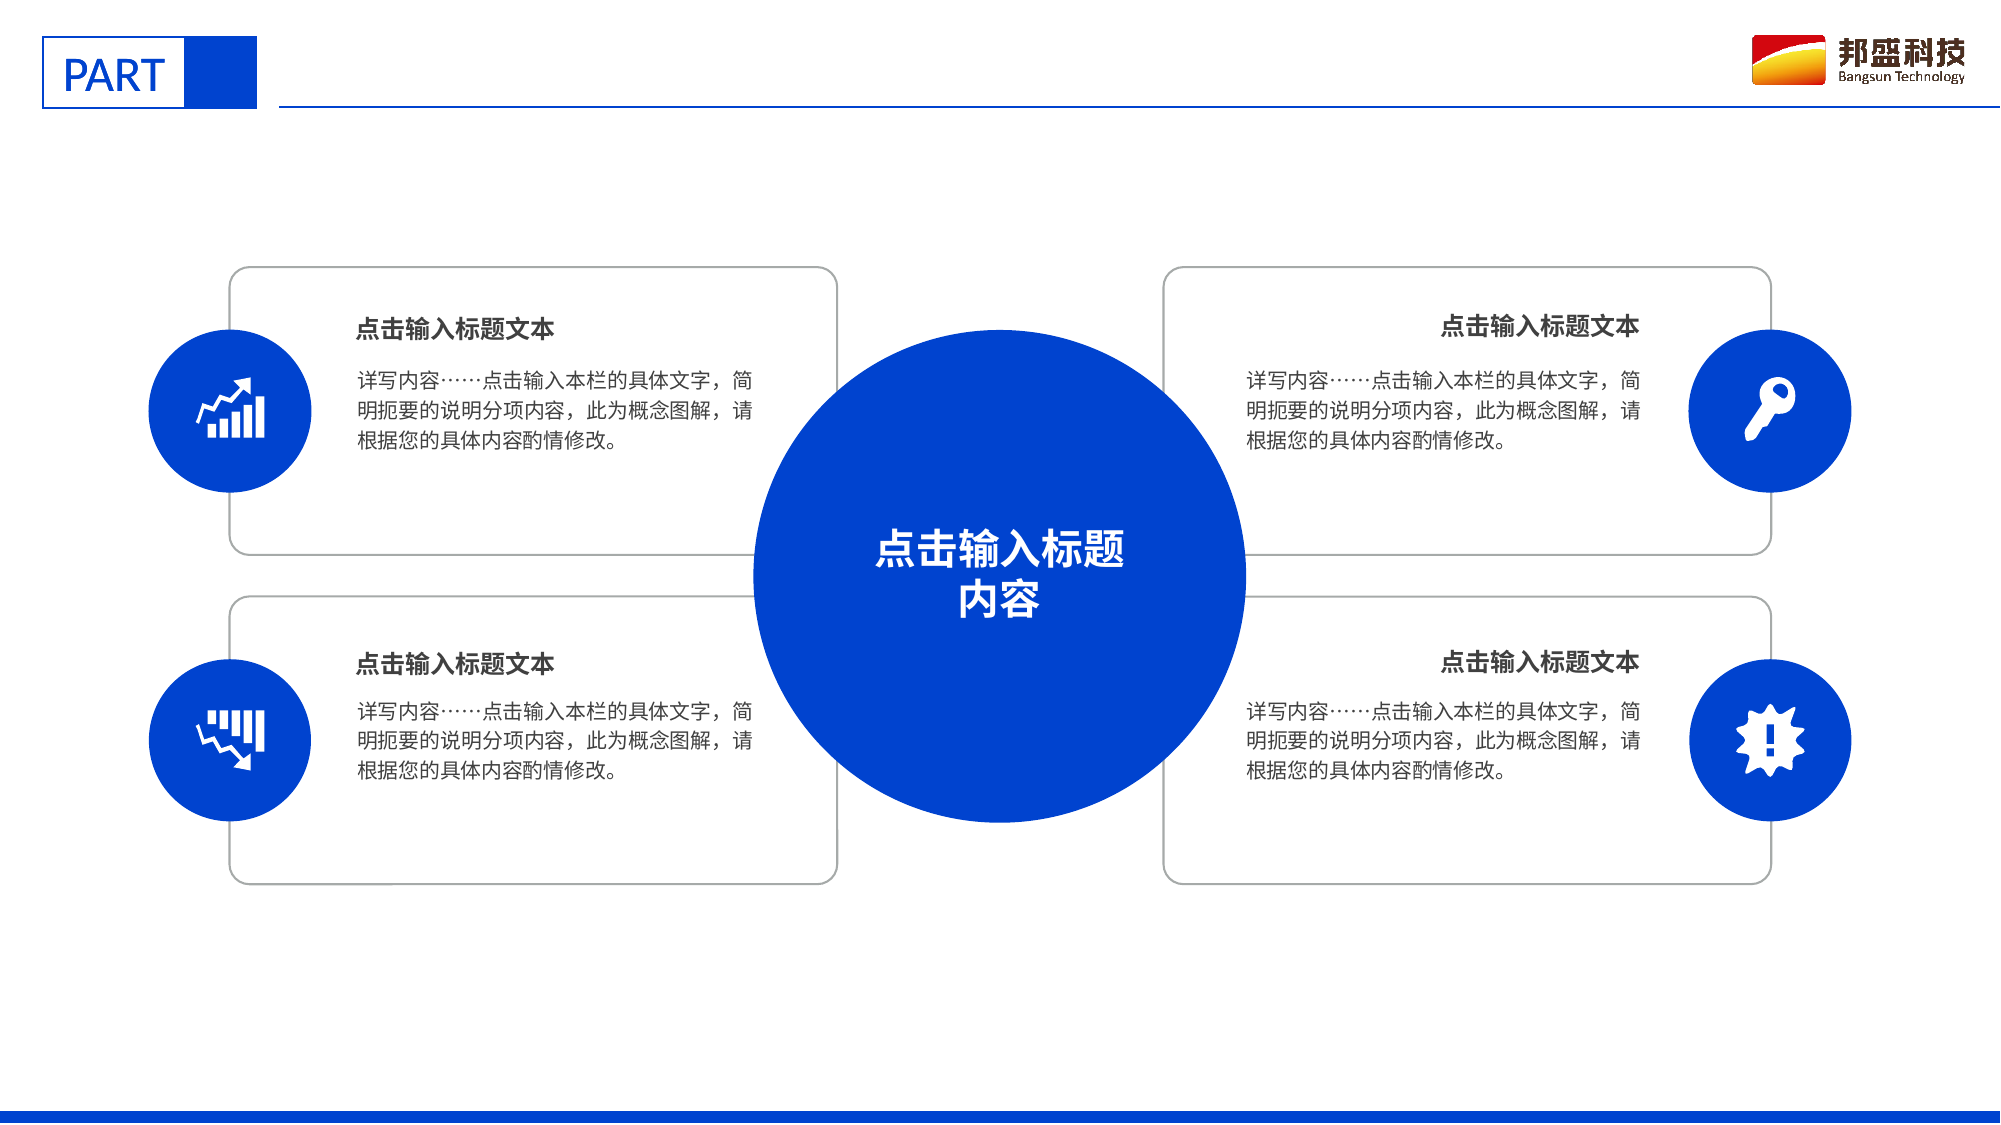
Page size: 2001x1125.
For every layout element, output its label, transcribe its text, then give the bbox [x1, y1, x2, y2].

text_box 点击输入标题文本 [1321, 626, 1641, 696]
text_box 详写内容……点击输入本栏的具体文字，简明扼要的说明分项内容，此为概念图解，请根据您的具体内容酌情修改。 [357, 362, 754, 450]
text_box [148, 659, 312, 822]
text_box 详写内容……点击输入本栏的具体文字，简明扼要的说明分项内容，此为概念图解，请根据您的具体内容酌情修改。 [1246, 693, 1641, 777]
text_box 点击输入标题文本 [355, 626, 675, 696]
text_box [1163, 267, 1772, 555]
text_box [148, 329, 312, 493]
text_box [753, 329, 1247, 823]
text_box [1736, 703, 1805, 777]
picture [1750, 35, 1965, 87]
text_box [229, 596, 838, 885]
text_box 详写内容……点击输入本栏的具体文字，简明扼要的说明分项内容，此为概念图解，请根据您的具体内容酌情修改。 [1246, 362, 1641, 450]
text_box [229, 267, 838, 555]
text_box 详写内容……点击输入本栏的具体文字，简明扼要的说明分项内容，此为概念图解，请根据您的具体内容酌情修改。 [357, 693, 754, 777]
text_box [1688, 329, 1852, 493]
text_box [1163, 596, 1772, 885]
text_box 点击输入标题文本 [1321, 291, 1641, 360]
text_box 点击输入标题内容 [868, 518, 1131, 627]
text_box [1689, 659, 1852, 822]
text_box 点击输入标题文本 [355, 291, 675, 360]
